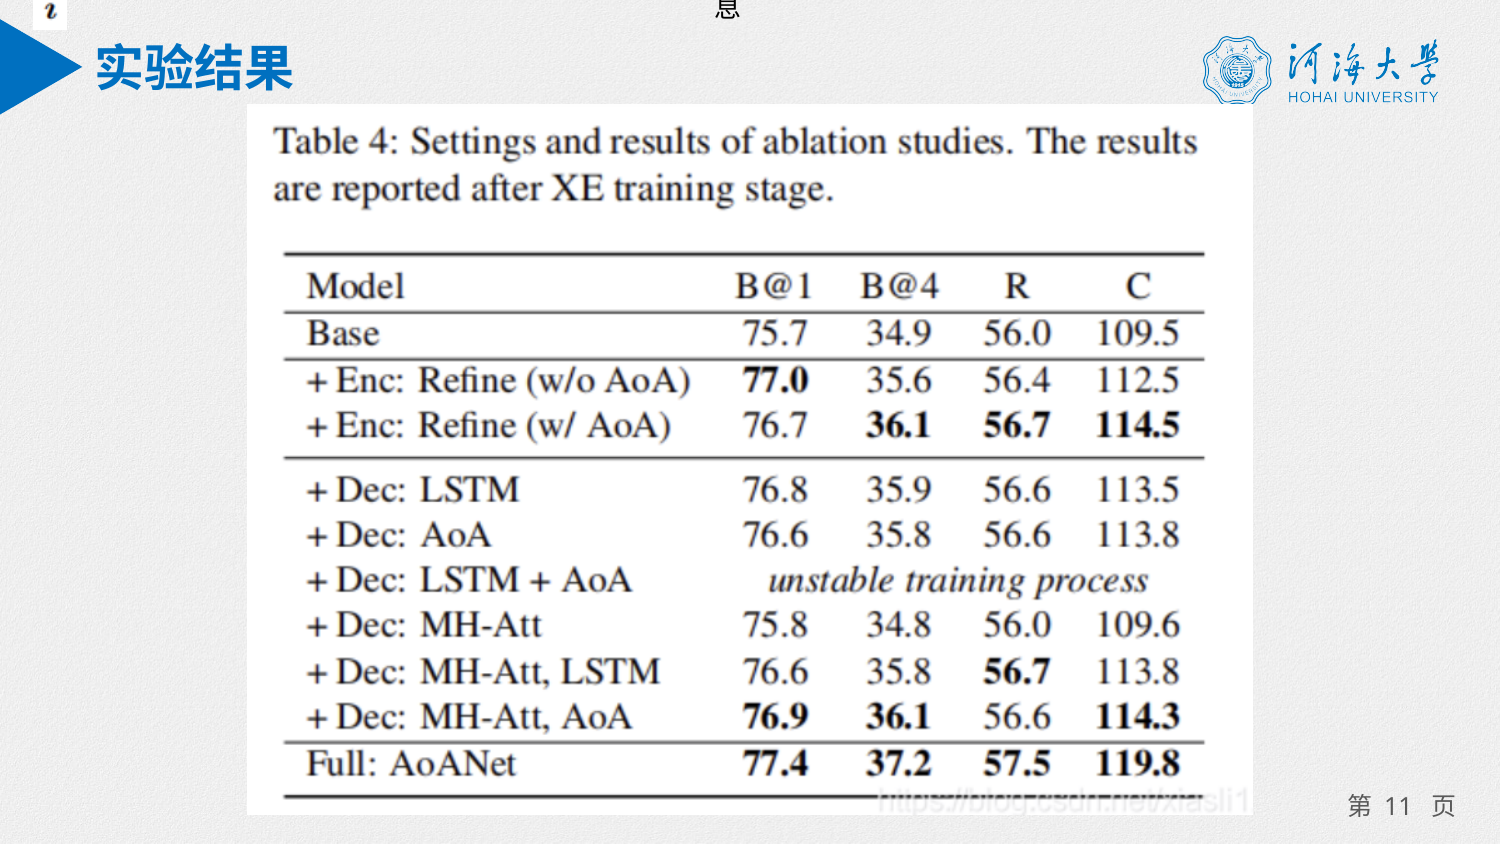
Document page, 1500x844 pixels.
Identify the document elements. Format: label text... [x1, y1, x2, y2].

text_box [0, 19, 83, 115]
text_box 息 [699, 0, 801, 34]
text_box 实验结果 [79, 29, 310, 105]
picture [0, 0, 1500, 844]
